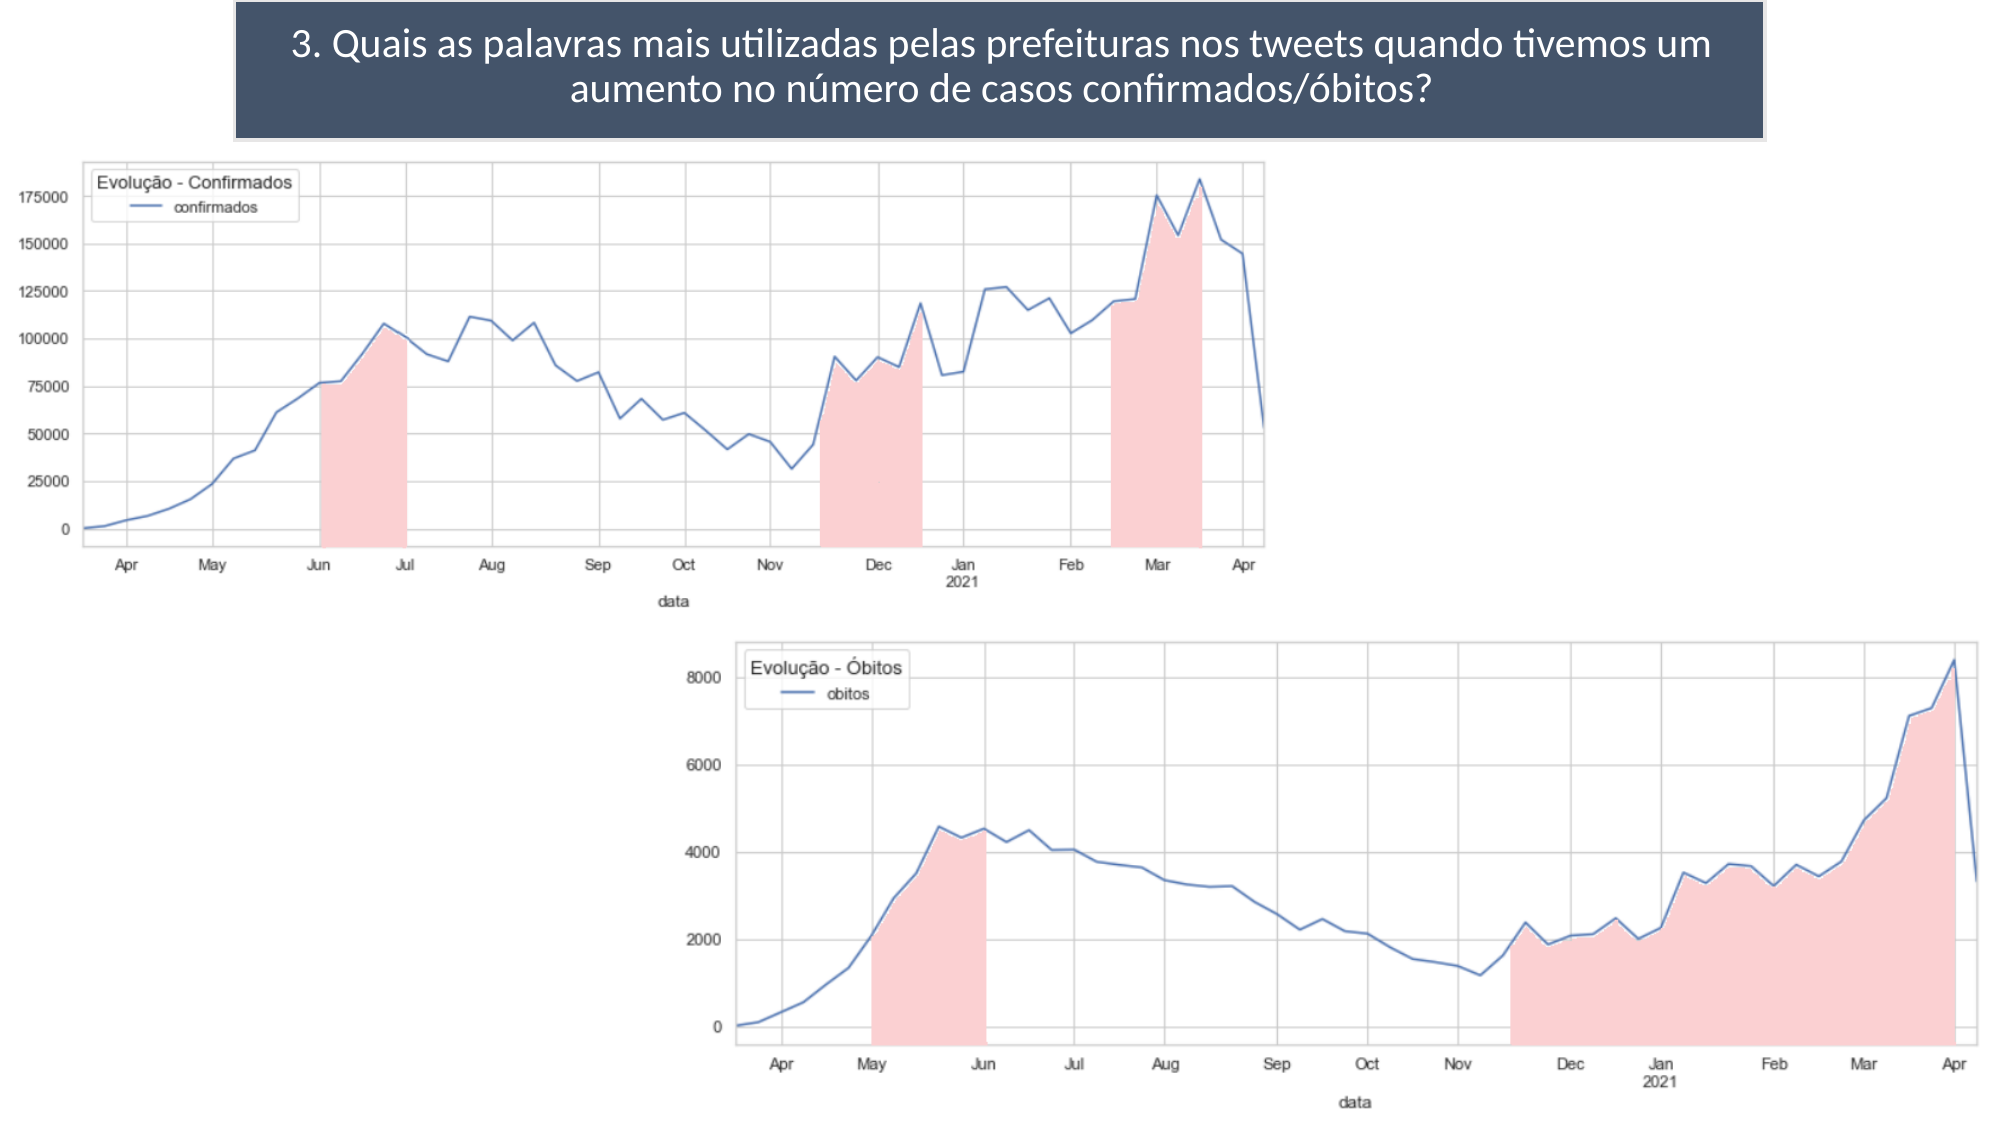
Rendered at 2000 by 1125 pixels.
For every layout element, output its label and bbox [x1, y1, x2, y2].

picture [0, 144, 2000, 1125]
text_box [234, 0, 1766, 141]
